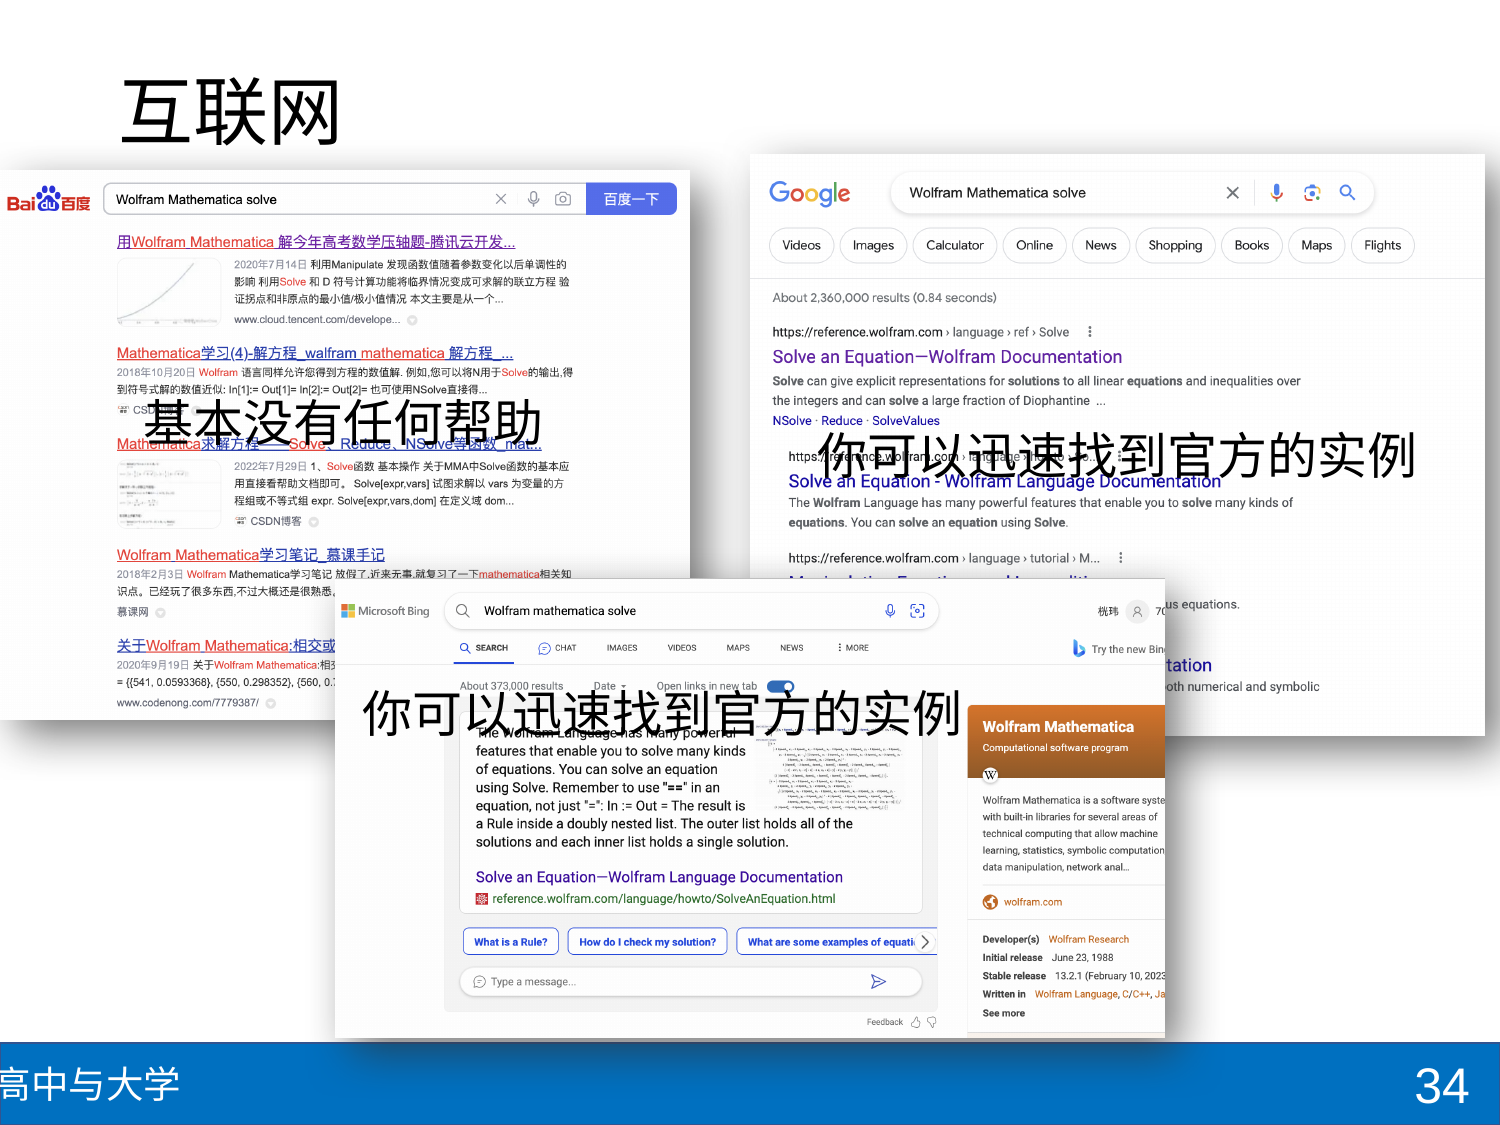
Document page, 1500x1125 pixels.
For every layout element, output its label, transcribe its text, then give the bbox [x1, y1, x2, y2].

picture [0, 154, 1485, 1038]
title 互联网 [103, 59, 1397, 169]
slide_number 34 [1147, 1054, 1485, 1114]
